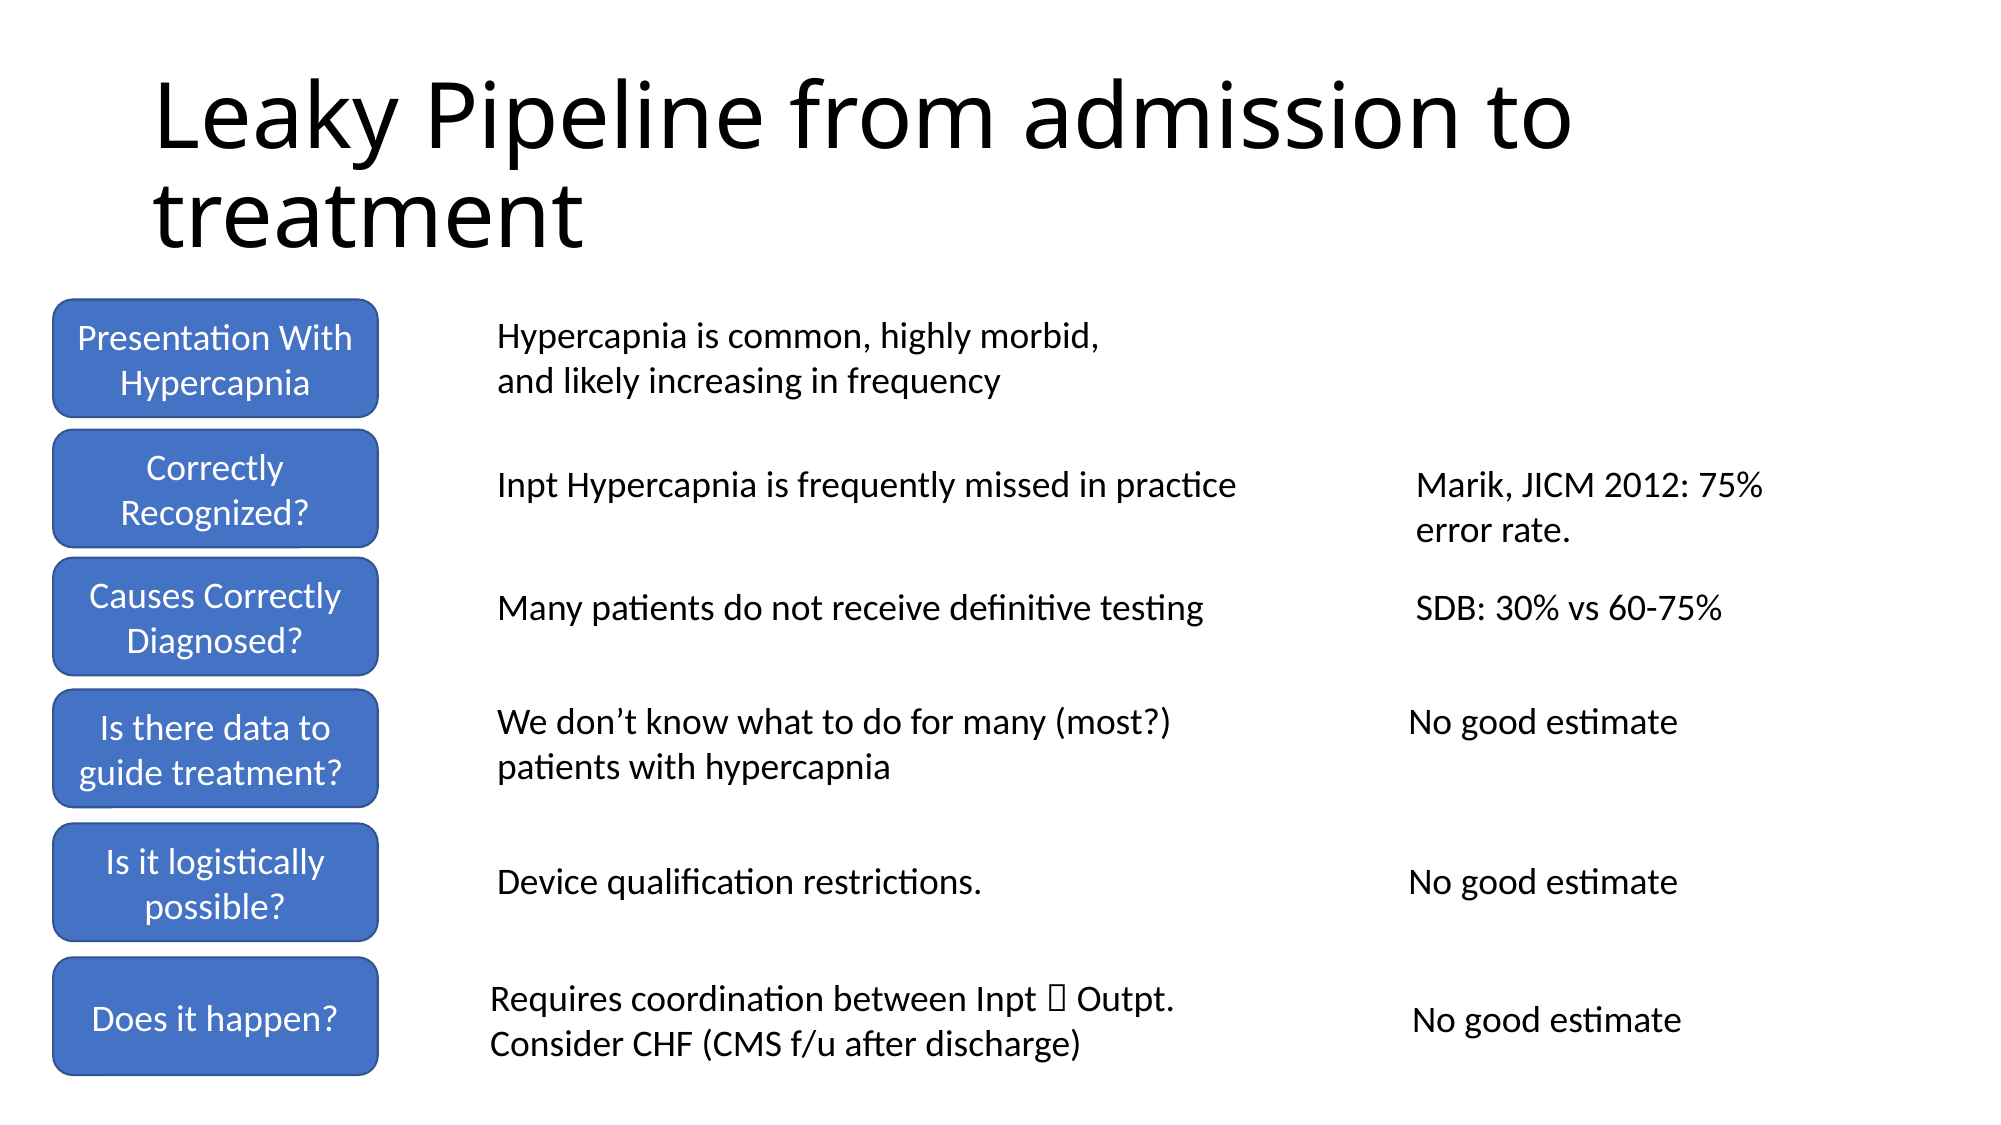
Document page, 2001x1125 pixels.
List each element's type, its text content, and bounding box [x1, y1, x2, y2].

text_box Marik, JICM 2012: 75% error rate. [1401, 453, 1863, 558]
text_box Inpt Hypercapnia is frequently missed in practice [482, 453, 1273, 513]
text_box No good estimate [1393, 849, 1798, 909]
text_box Does it happen? [52, 956, 379, 1077]
text_box We don’t know what to do for many (most?) patients with hypercapnia [482, 689, 1200, 795]
text_box Device qualification restrictions. [482, 849, 1176, 909]
text_box Correctly Recognized? [52, 428, 379, 549]
text_box No good estimate [1393, 689, 1798, 750]
text_box Hypercapnia is common, highly morbid, and likely increasing in frequency [482, 303, 1159, 409]
text_box Is there data to guide treatment? [52, 688, 379, 809]
text_box No good estimate [1397, 987, 1802, 1048]
text_box SDB: 30% vs 60-75% [1401, 575, 1863, 636]
text_box Is it logistically possible? [52, 822, 379, 943]
title Leaky Pipeline from admission to treatment [137, 59, 1863, 278]
text_box Causes Correctly Diagnosed? [52, 556, 379, 677]
text_box Presentation With Hypercapnia [52, 298, 379, 419]
text_box Requires coordination between Inpt  Outpt. Consider CHF (CMS f/u after discharge) [475, 966, 1242, 1072]
text_box Many patients do not receive definitive testing [482, 575, 1242, 636]
